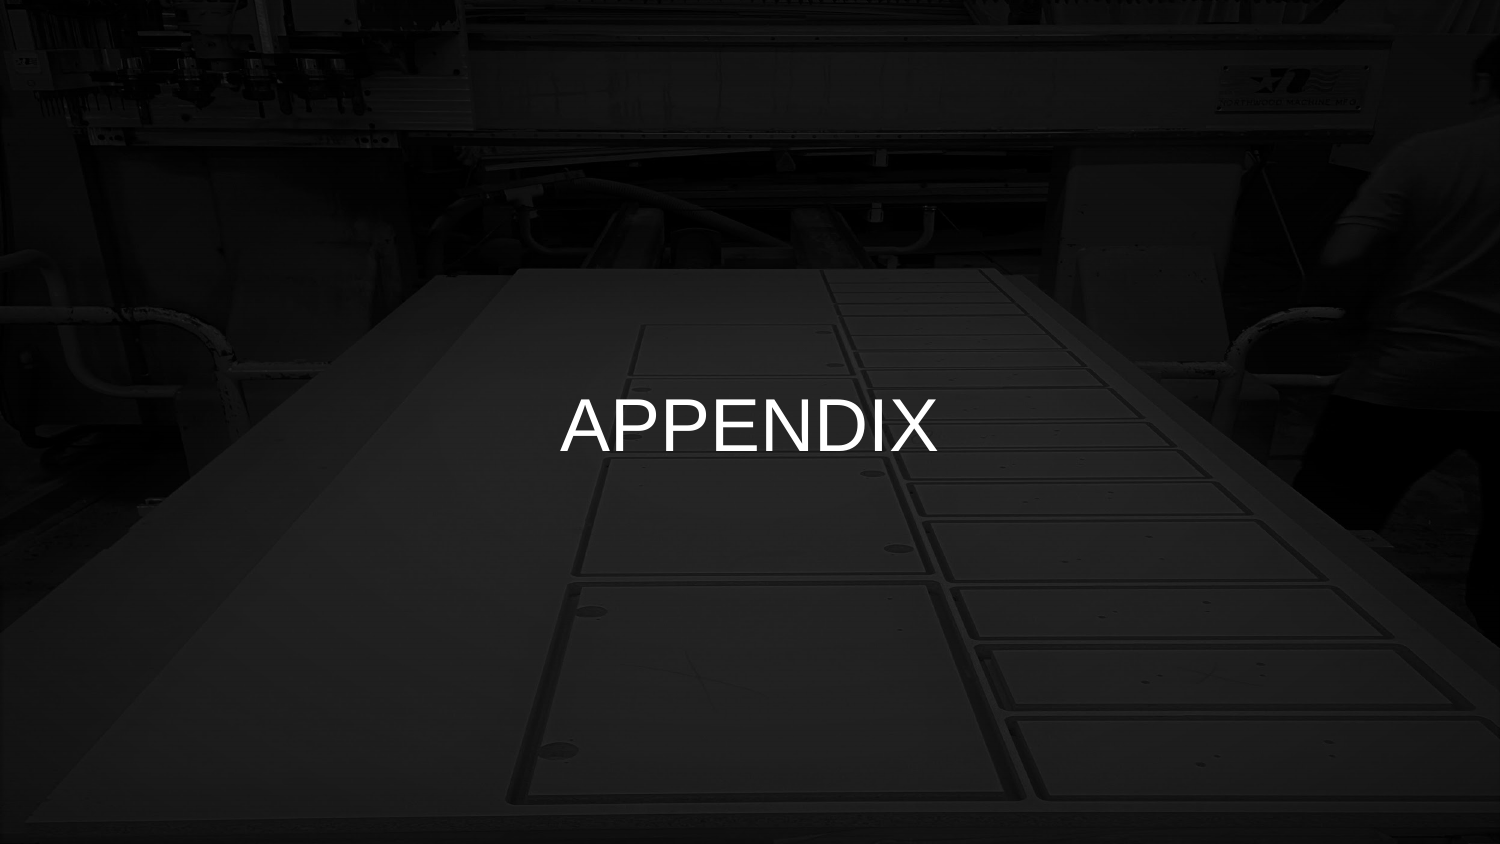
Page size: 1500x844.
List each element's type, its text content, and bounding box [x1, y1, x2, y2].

title APPENDIX [105, 351, 1394, 493]
picture [0, 0, 1500, 844]
